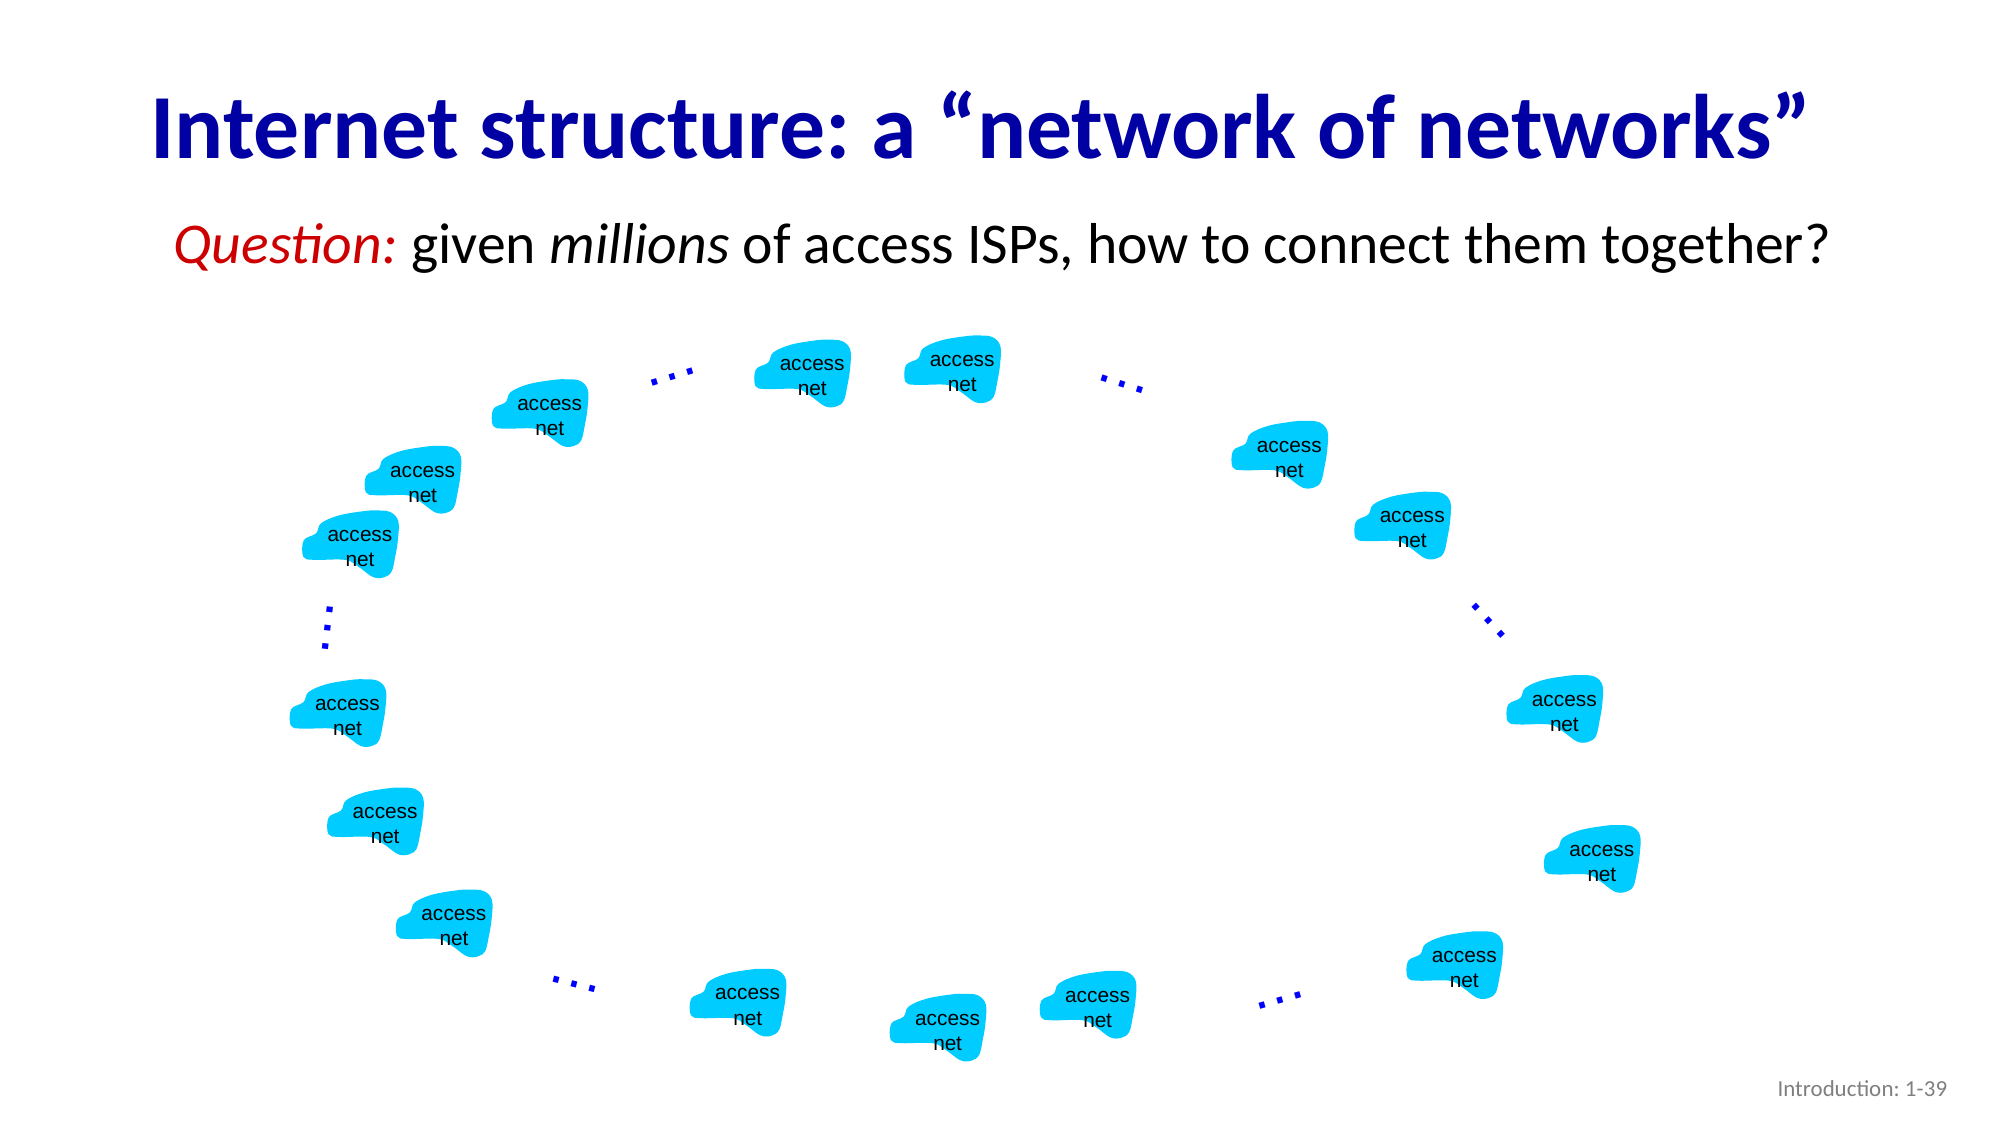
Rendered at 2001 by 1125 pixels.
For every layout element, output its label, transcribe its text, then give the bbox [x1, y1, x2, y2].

title Internet structure: a “network of networks” [135, 55, 1861, 202]
slide_number Introduction: 1-‹#› [1512, 1056, 1963, 1117]
text_box Question: given millions of access ISPs, how to connect them together? [158, 206, 1853, 291]
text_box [260, 303, 1651, 1074]
